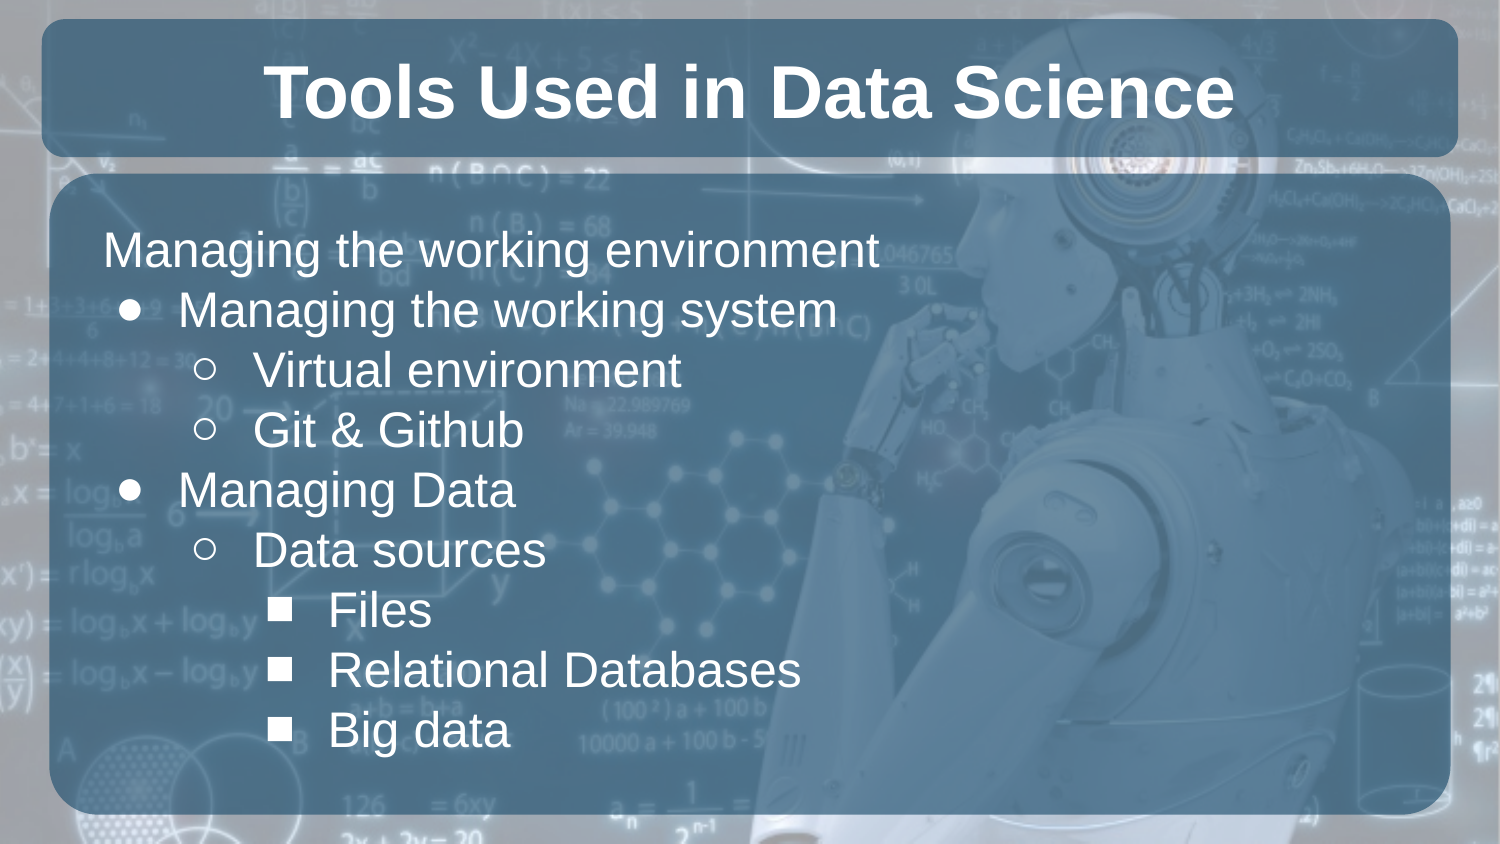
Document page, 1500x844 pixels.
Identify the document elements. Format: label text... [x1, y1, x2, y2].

title Tools Used in Data Science [49, 43, 1451, 134]
picture [0, 0, 1500, 844]
text_box Managing the working environment Managing the working system Virtual environment Git & Github Managing Data Data sources Files Relational Databases Big data [87, 202, 1441, 813]
